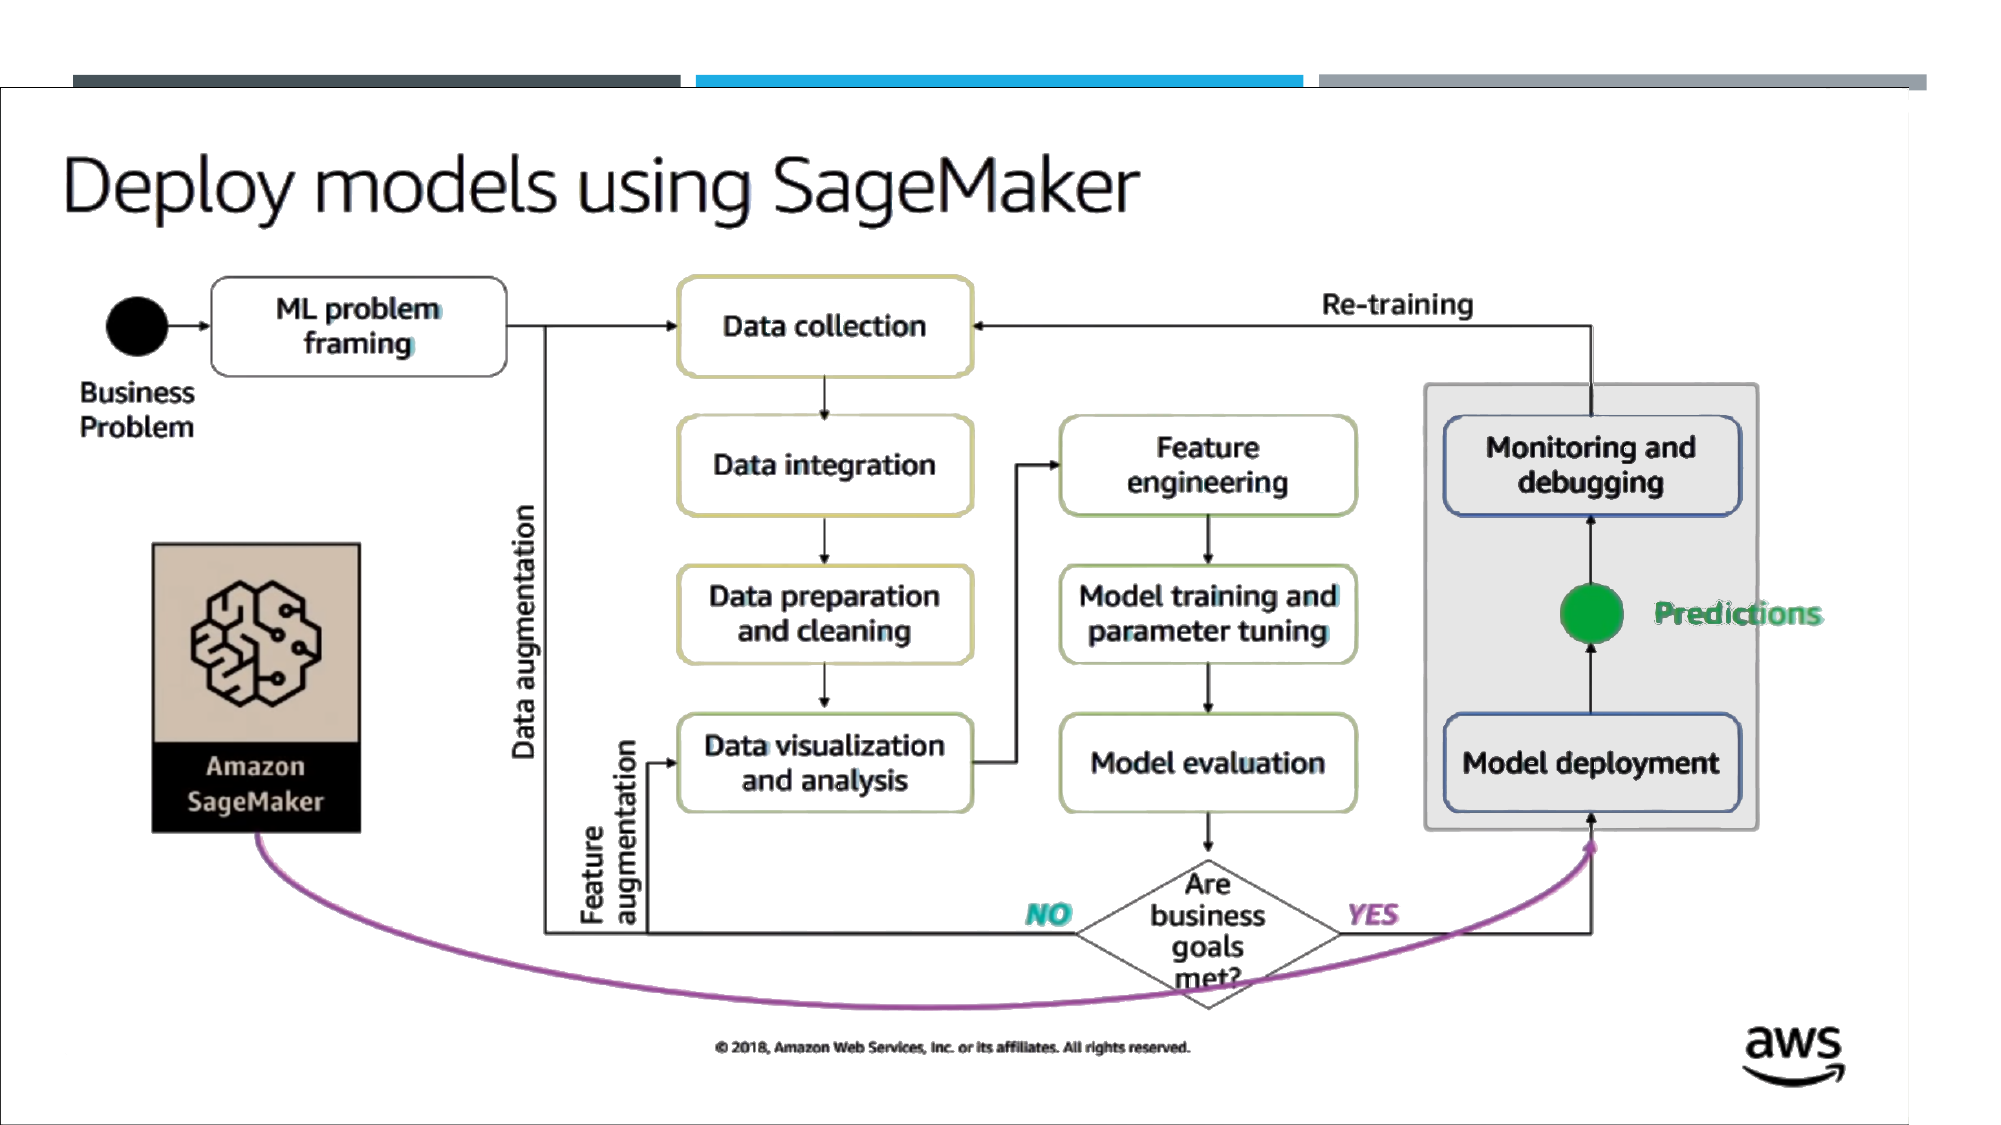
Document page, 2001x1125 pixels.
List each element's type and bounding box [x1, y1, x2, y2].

picture [0, 87, 1909, 1125]
